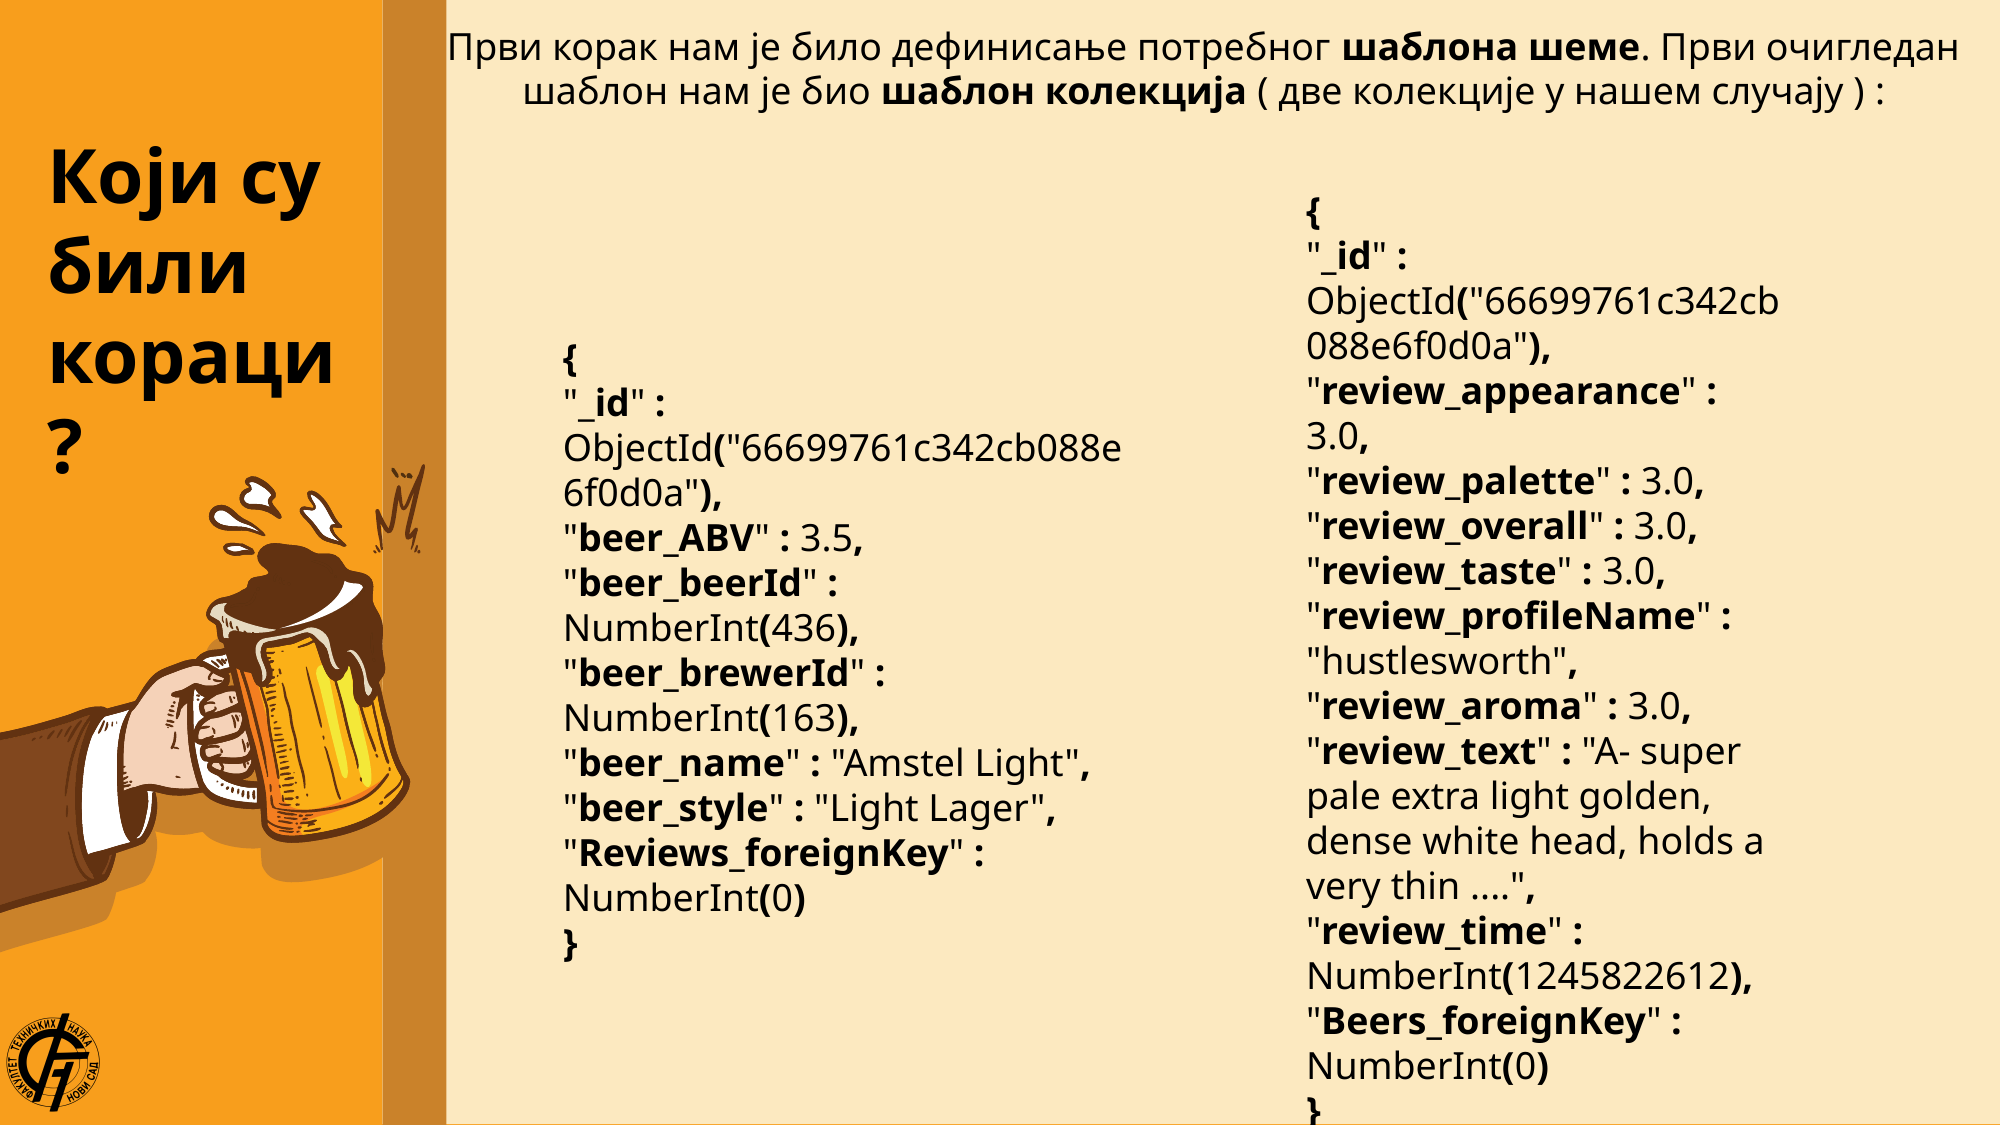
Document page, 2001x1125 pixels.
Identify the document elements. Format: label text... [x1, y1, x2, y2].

text_box { "_id" : ObjectId("66699761c342cb088e6f0d0a"), "beer_ABV" : 3.5, "beer_beerId" : NumberInt(436), "beer_brewerId" : NumberInt(163), "beer_name" : "Amstel Light", "beer_style" : "Light Lager", "Reviews_foreignKey" : NumberInt(0) } [548, 326, 1159, 1017]
text_box Који су били кораци ? [32, 121, 362, 464]
text_box [447, 0, 2000, 1125]
text_box [382, 0, 447, 1125]
picture [6, 1013, 100, 1112]
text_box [0, 464, 425, 953]
text_box Први корак нам је било дефинисање потребног шаблона шеме. Први очигледан шаблон нам је био шаблон колекција ( две колекције у нашем случају ) : [420, 15, 1987, 120]
text_box { "_id" : ObjectId("66699761c342cb088e6f0d0a"), "review_appearance" : 3.0, "review_palette" : 3.0, "review_overall" : 3.0, "review_taste" : 3.0, "review_profileName" : "hustlesworth", "review_aroma" : 3.0, "review_text" : "A- super pale extra light golden, dense white head, holds a very thin ....", "review_time" : NumberInt(1245822612), "Beers_foreignKey" : NumberInt(0) } [1291, 179, 1799, 1125]
